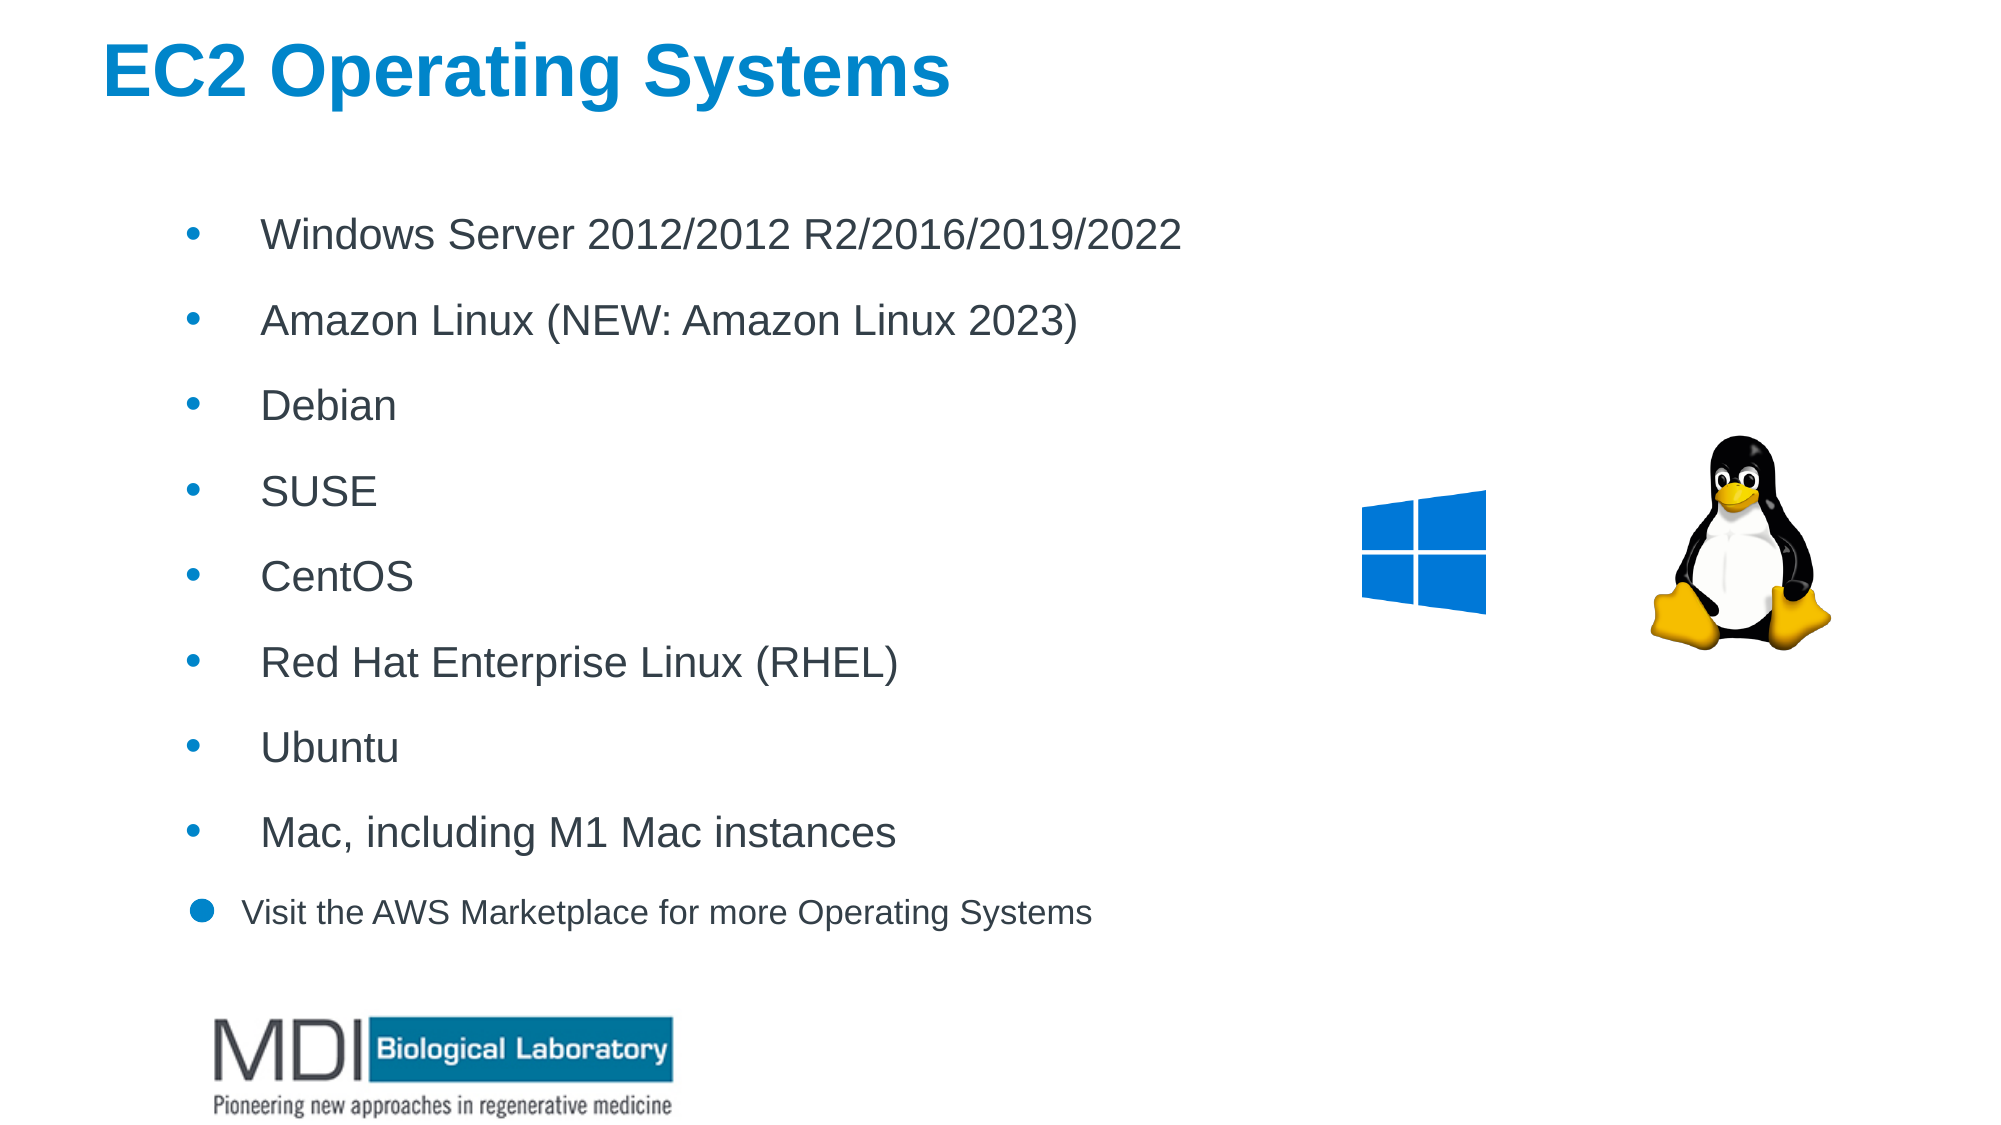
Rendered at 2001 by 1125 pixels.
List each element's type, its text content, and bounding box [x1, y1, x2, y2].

title EC2 Operating Systems [102, 31, 1903, 120]
picture [184, 893, 220, 928]
picture [205, 1008, 685, 1125]
picture [1637, 421, 1841, 661]
picture [1291, 421, 1554, 683]
list Windows Server 2012/2012 R2/2016/2019/2022 Amazon Linux (NEW: Amazon Linux 2023) Debian SUSE CentOS Red Hat Enterprise Linux (RHEL) Ubuntu Mac, including M1 Mac instances Visit the AWS Marketplace for more Operating Systems [184, 198, 1869, 941]
